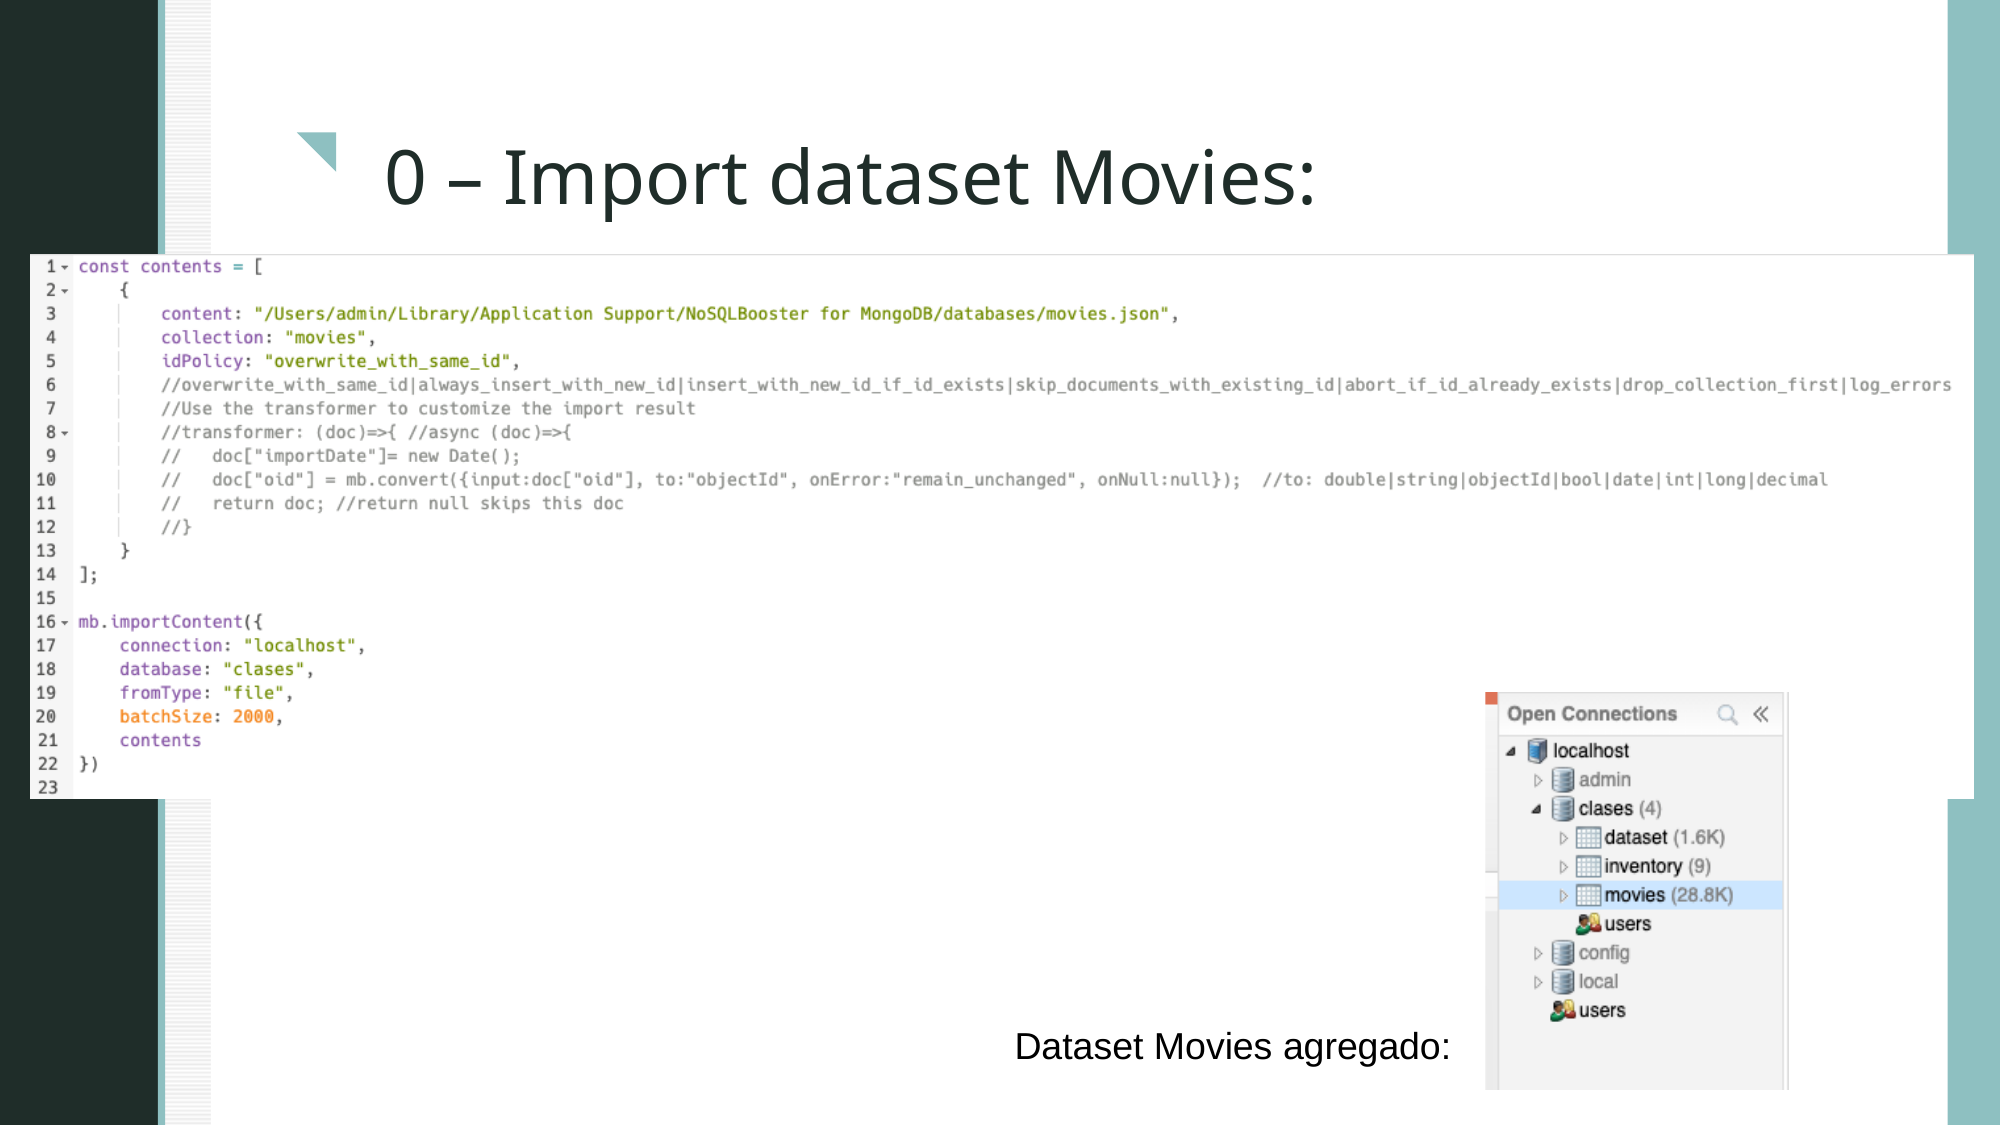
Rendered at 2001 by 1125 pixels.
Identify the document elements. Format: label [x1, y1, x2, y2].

list [29, 254, 1974, 800]
picture [0, 0, 2000, 1125]
